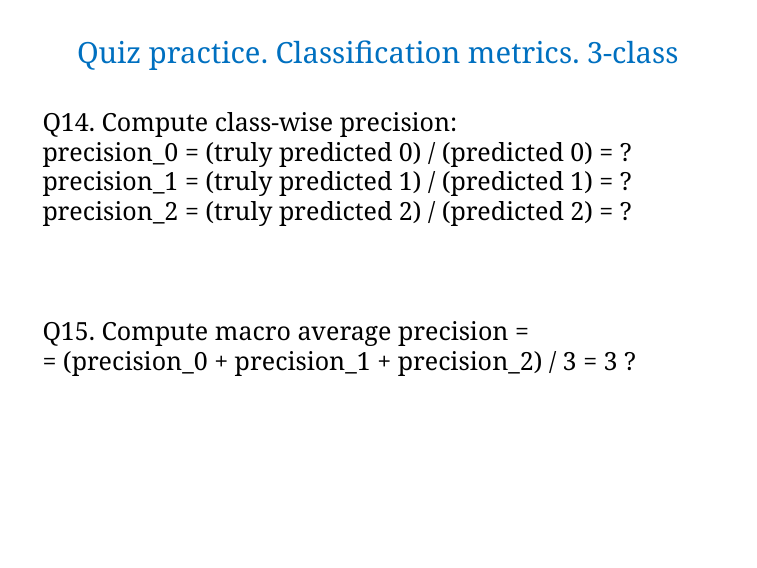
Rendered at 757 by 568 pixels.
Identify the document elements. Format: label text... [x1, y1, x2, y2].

text_box Q14. Compute class-wise precision: precision_0 = (truly predicted 0) / (predicted 0) = ? precision_1 = (truly predicted 1) / (predicted 1) = ? precision_2 = (truly predicted 2) / (predicted 2) = ? Q15. Compute macro average precision = = (precision_0 + precision_1 + precision_2) / 3 = 3 ? [27, 98, 734, 443]
title Quiz practice. Classification metrics. 3-class [0, 34, 757, 70]
